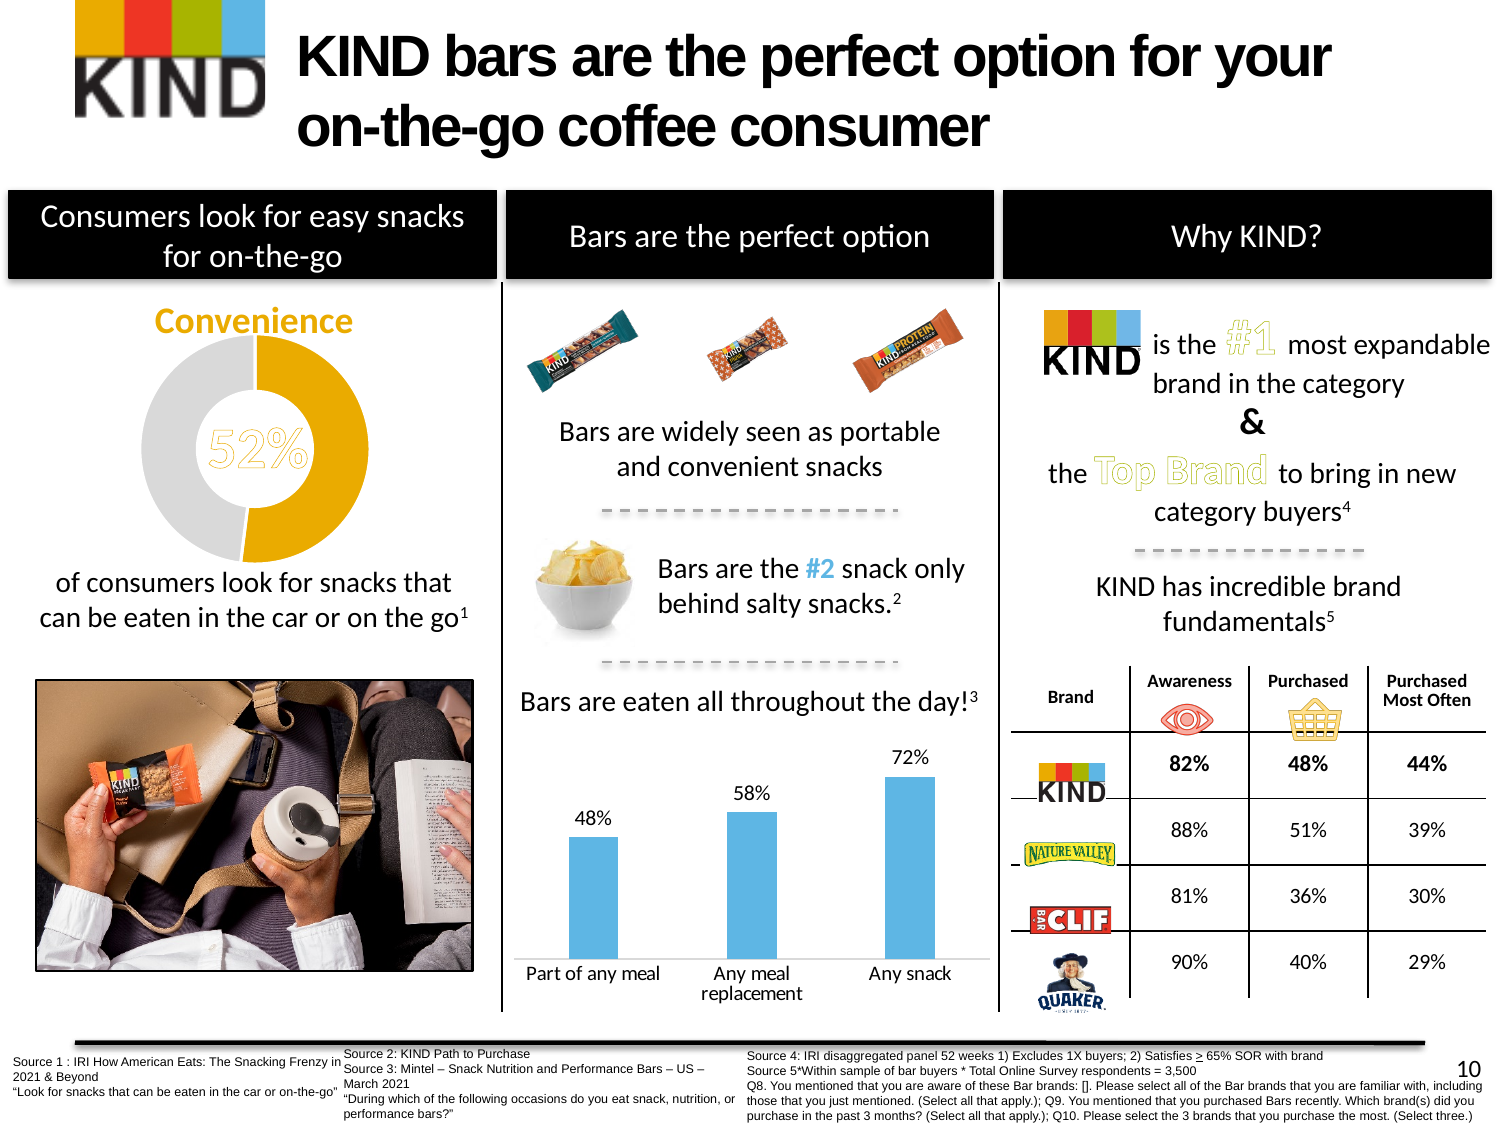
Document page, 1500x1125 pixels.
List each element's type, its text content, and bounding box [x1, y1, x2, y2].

text_box Source 1 : IRI How American Eats: The Snacking Frenzy in 2021 & Beyond “Look for snacks that can be eaten in the car or on-the-go” ​ [0, 1046, 328, 1122]
table_cell 44% [1369, 733, 1486, 798]
table_cell 36% [1250, 866, 1367, 930]
text_box Convenience [138, 288, 370, 327]
text_box Bars are the perfect option [506, 190, 994, 279]
picture [701, 309, 794, 389]
text_box Bars are widely seen as portable and convenient snacks [528, 405, 972, 490]
text_box Source 4: IRI disaggregated panel 52 weeks 1) Excludes 1X buyers; 2) Satisfies > 65% SOR with brand Source 5*Within sample of bar buyers * Total Online Survey respondents = 3,500 Q8. You mentioned that you are aware of these Bar brands: []. Please select all of the Bar brands that you are familiar with, including those that you just mentioned. (Select all that apply.); Q9. You mentioned that you purchased Bars recently. Which brand(s) did you purchase in the past 3 months? (Select all that apply.); Q10. Please select the 3 brands that you purchase the most. (Select three.) [753, 1040, 1500, 1125]
text_box & the Top Brand to bring in new category buyers4 [1024, 389, 1481, 535]
table_header Awareness [1131, 666, 1248, 731]
table_cell [1011, 932, 1129, 998]
picture [1038, 953, 1106, 1013]
table_cell 81% [1131, 866, 1248, 930]
picture [1037, 310, 1142, 382]
chart [503, 747, 1000, 1011]
text_box Consumers look for easy snacks for on-the-go [8, 190, 497, 279]
table_cell [1011, 866, 1129, 930]
text_box Source 2: KIND Path to Purchase Source 3: Mintel – Snack Nutrition and Performance Bars – US – March 2021 “During which of the following occasions do you eat snack, nutrition, or performance bars?” [328, 1038, 753, 1125]
table_cell 82% [1131, 733, 1248, 798]
picture [534, 538, 636, 647]
title KIND bars are the perfect option for your on-the-go coffee consumer [296, 17, 1425, 138]
picture [1019, 838, 1117, 871]
text_box 10 [1441, 1044, 1500, 1090]
text_box of consumers look for snacks that can be eaten in the car or on the go1 [18, 555, 490, 641]
picture [846, 302, 970, 400]
picture [1026, 906, 1112, 934]
text_box Why KIND? [1003, 190, 1492, 279]
table_cell 48% [1250, 733, 1367, 798]
table_cell [1011, 799, 1129, 864]
picture [36, 680, 472, 971]
chart [134, 328, 376, 570]
table_header Purchased Most Often [1369, 666, 1486, 731]
text_box Bars are the #2 snack only behind salty snacks.2 [642, 541, 984, 627]
table_cell [1011, 733, 1129, 798]
table_cell 40% [1250, 932, 1367, 998]
table_cell 30% [1369, 866, 1486, 930]
table_cell 88% [1131, 799, 1248, 864]
table_cell 51% [1250, 799, 1367, 864]
table_cell 90% [1131, 932, 1248, 998]
table_header Purchased [1250, 666, 1367, 731]
picture [521, 302, 644, 400]
text_box KIND has incredible brand fundamentals5 [1004, 559, 1500, 645]
picture [1036, 763, 1106, 802]
text_box is the #1 most expandable brand in the category [1137, 296, 1500, 407]
picture [1156, 688, 1218, 751]
picture [1284, 688, 1346, 751]
table_header Brand [1011, 666, 1129, 731]
table_cell 39% [1369, 799, 1486, 864]
text_box Bars are eaten all throughout the day!3 [506, 674, 994, 725]
table_cell 29% [1369, 932, 1486, 998]
